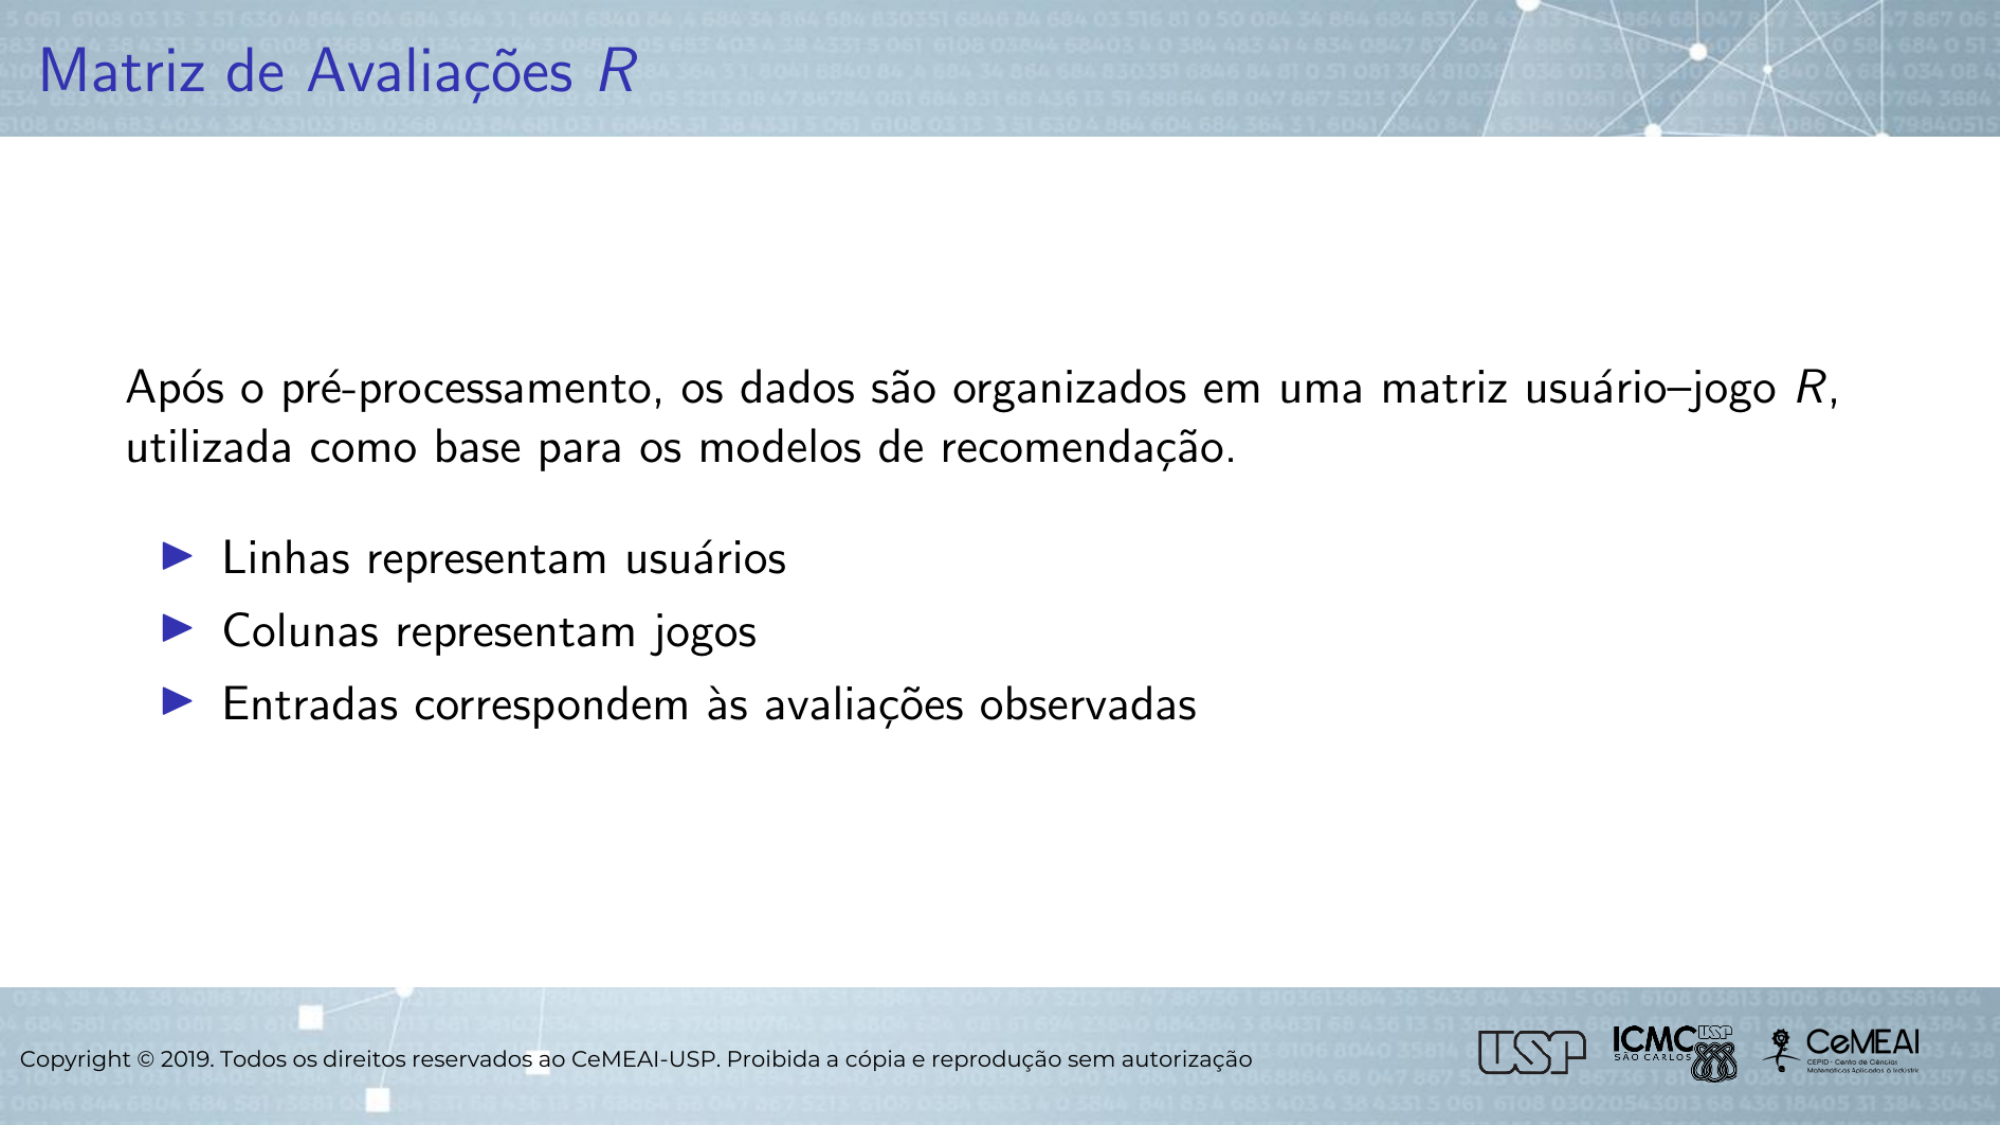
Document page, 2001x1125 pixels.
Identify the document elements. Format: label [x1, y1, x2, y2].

list [0, 0, 2000, 1125]
